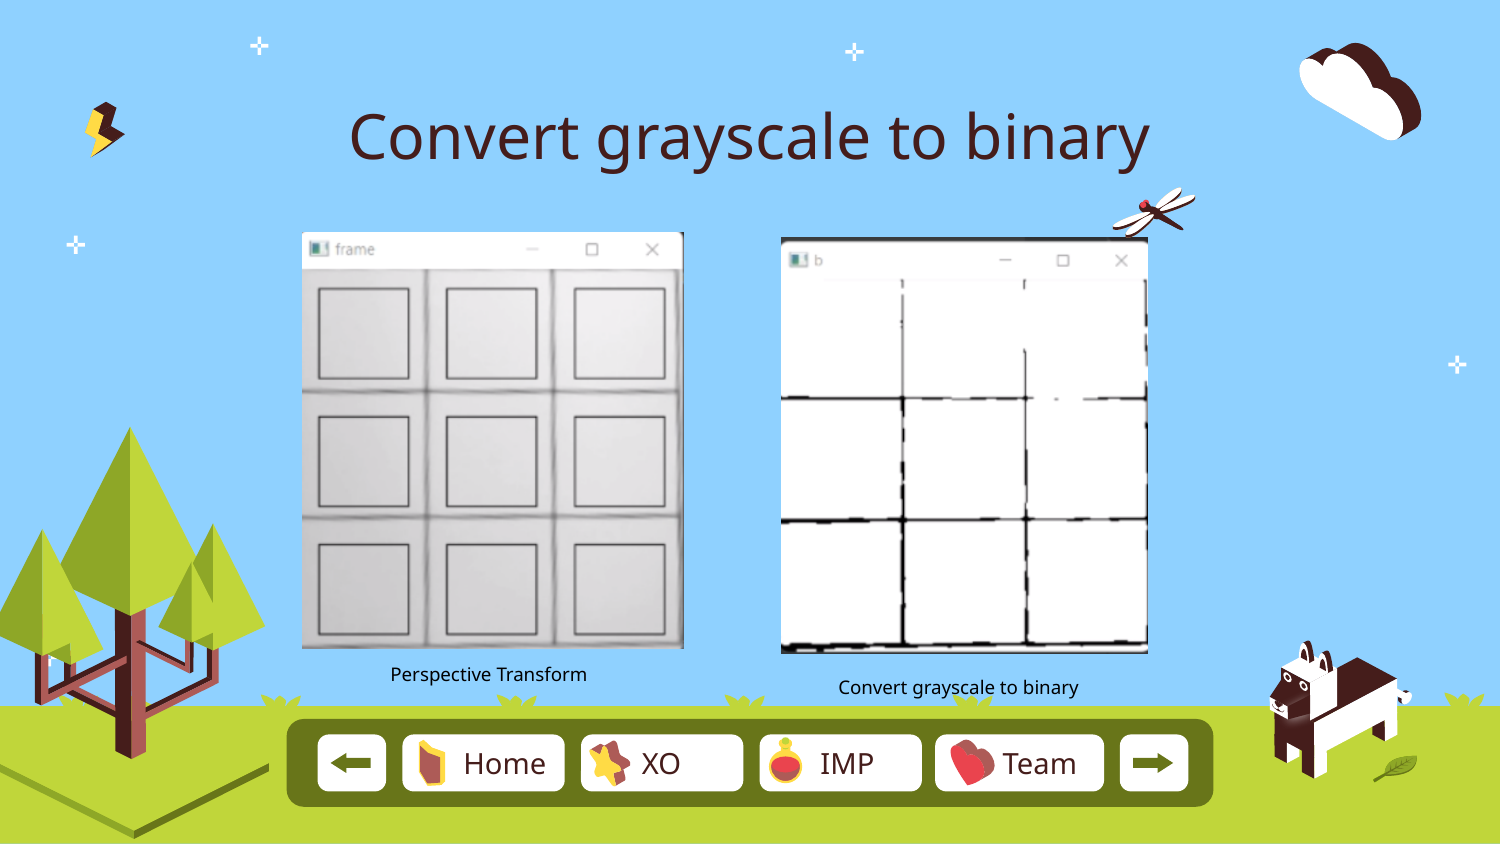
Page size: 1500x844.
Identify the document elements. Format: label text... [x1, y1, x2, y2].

text_box [286, 718, 1214, 807]
picture [781, 237, 1148, 654]
text_box XO [641, 747, 742, 779]
text_box [935, 734, 1105, 792]
text_box Perspective Transform [349, 658, 629, 697]
text_box Convert grayscale to binary [818, 663, 1098, 718]
title Convert grayscale to binary [213, 87, 1287, 182]
text_box Team [1002, 747, 1103, 779]
text_box [1119, 734, 1189, 792]
text_box [1133, 752, 1174, 773]
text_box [0, 426, 270, 839]
text_box Home [463, 747, 563, 779]
text_box [330, 752, 371, 773]
text_box [317, 734, 387, 792]
text_box [759, 734, 922, 792]
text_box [950, 739, 995, 786]
text_box [402, 734, 565, 792]
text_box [768, 737, 803, 784]
text_box [580, 734, 744, 792]
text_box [418, 739, 446, 786]
picture [302, 232, 684, 649]
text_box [1112, 187, 1197, 238]
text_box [589, 740, 632, 787]
text_box IMP [820, 747, 920, 779]
title Resources [0, 839, 270, 844]
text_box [1269, 640, 1413, 779]
